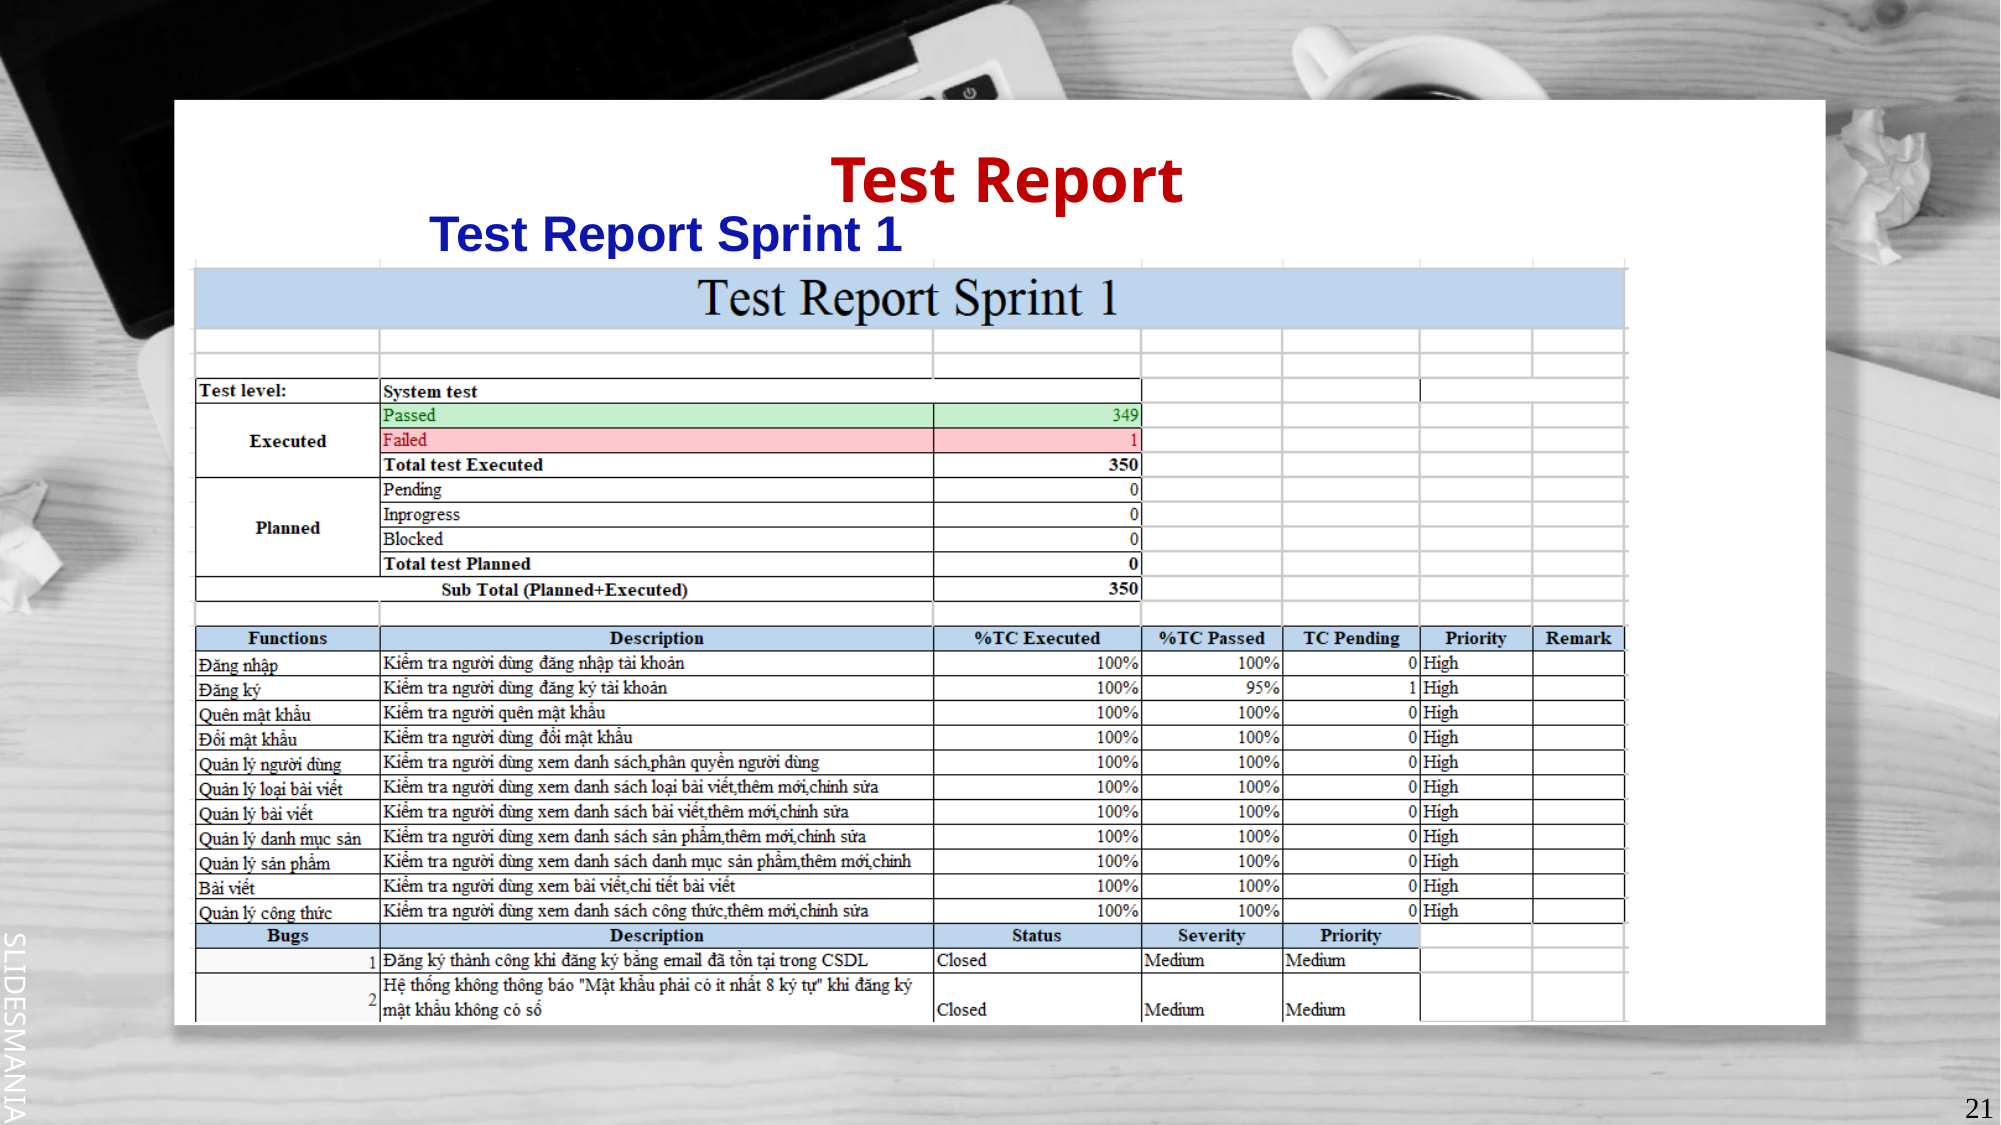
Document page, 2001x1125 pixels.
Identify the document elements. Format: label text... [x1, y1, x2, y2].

title Test Report [207, 120, 1808, 225]
text_box Test Report Sprint 1 [301, 143, 970, 225]
picture [0, 0, 2001, 1125]
text_box 21 [1950, 1082, 2000, 1125]
